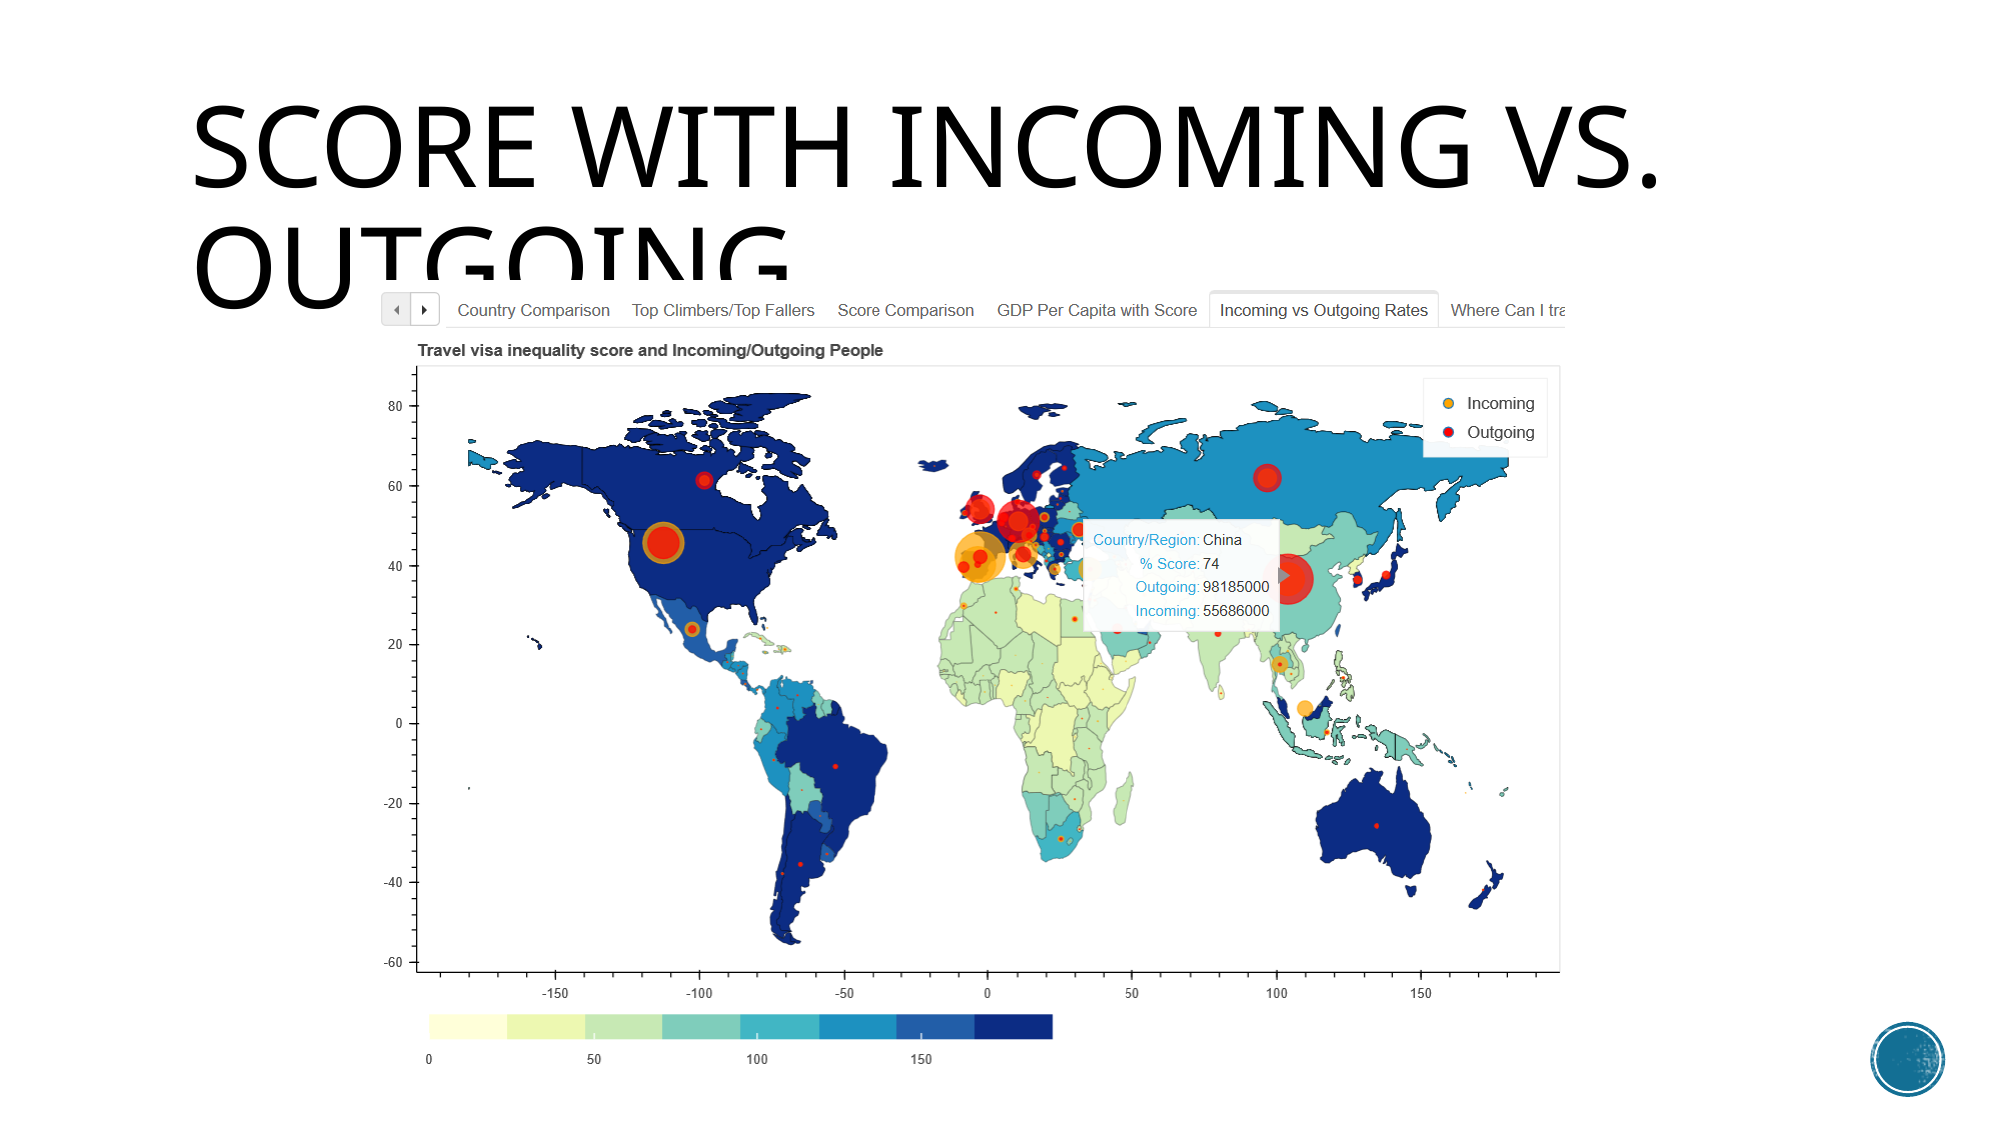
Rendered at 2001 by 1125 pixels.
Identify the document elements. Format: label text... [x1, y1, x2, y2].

title Score with Incoming vs. Outgoing [175, 79, 1826, 344]
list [374, 284, 1628, 1076]
